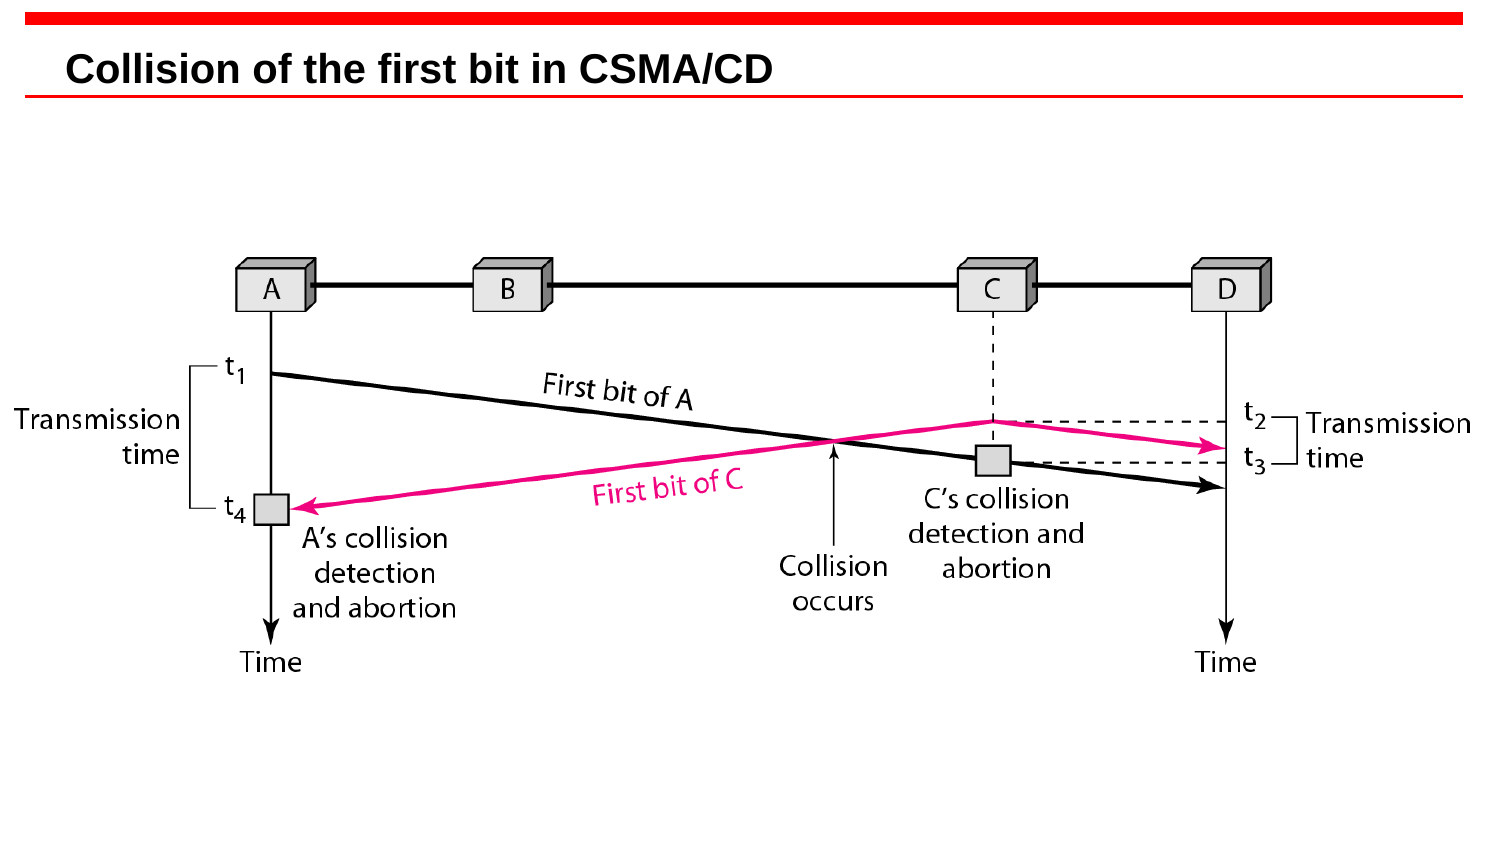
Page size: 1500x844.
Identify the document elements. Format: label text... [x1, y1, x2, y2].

picture [14, 257, 1472, 679]
text_box Collision of the first bit in CSMA/CD [49, 34, 1010, 91]
